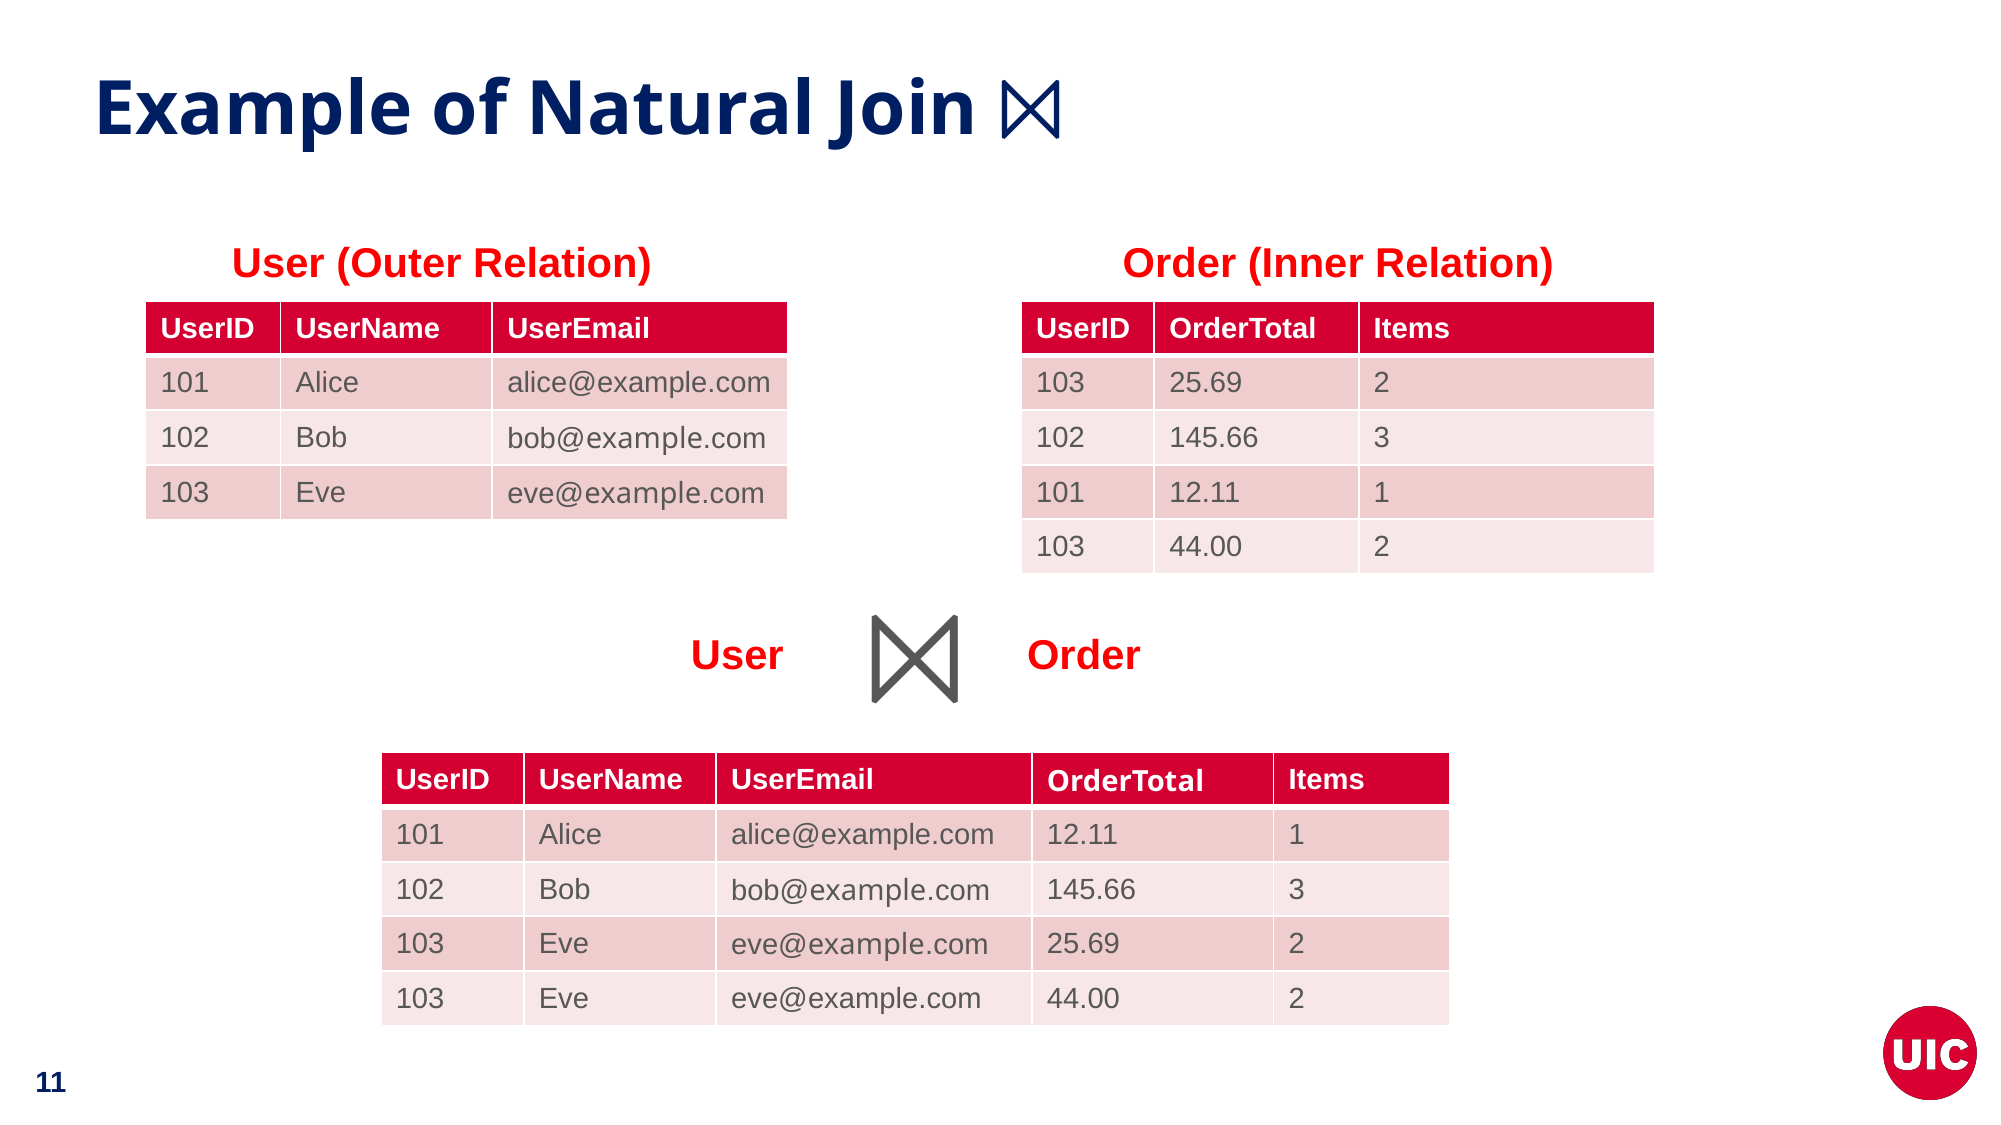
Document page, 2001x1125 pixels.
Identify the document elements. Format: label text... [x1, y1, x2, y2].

table_cell Bob [525, 863, 715, 915]
table_cell 101 [146, 358, 280, 409]
table_header UserName [525, 753, 715, 804]
table_cell 103 [1022, 358, 1153, 409]
table_cell 102 [382, 863, 523, 915]
table_cell bob@example.com [717, 863, 1031, 915]
table_cell Eve [525, 917, 715, 970]
table_cell 103 [382, 917, 523, 970]
table_cell 25.69 [1033, 917, 1273, 970]
table_cell Alice [525, 810, 715, 861]
table_cell alice@example.com [493, 358, 787, 409]
table_cell 3 [1360, 411, 1654, 464]
table_header Items [1274, 753, 1449, 804]
table_cell 102 [146, 411, 280, 464]
table_cell Alice [281, 358, 491, 409]
text_box User [622, 620, 851, 686]
table_cell 145.66 [1033, 863, 1273, 915]
table_cell Eve [525, 972, 715, 1025]
table_cell 12.11 [1033, 810, 1273, 861]
table_cell 3 [1274, 863, 1449, 915]
table_header UserName [281, 302, 491, 353]
table_header UserID [382, 753, 523, 804]
table_cell 2 [1274, 972, 1449, 1025]
table_cell 145.66 [1155, 411, 1358, 464]
table_cell alice@example.com [717, 810, 1031, 861]
table_header UserEmail [717, 753, 1031, 804]
table_header UserID [146, 302, 280, 353]
table_cell 1 [1360, 466, 1654, 518]
picture [1880, 1004, 1980, 1102]
table_header UserID [1022, 302, 1153, 353]
table_cell 103 [382, 972, 523, 1025]
table_cell 2 [1360, 358, 1654, 409]
table_header UserEmail [493, 302, 787, 353]
table_header Items [1360, 302, 1654, 353]
table_cell eve@example.com [493, 466, 787, 519]
text_box Order (Inner Relation) [1015, 228, 1662, 294]
table_header OrderTotal [1033, 753, 1273, 804]
table_cell 103 [146, 466, 280, 519]
title Example of Natural Join ⨝ [93, 70, 1907, 204]
table_cell 25.69 [1155, 358, 1358, 409]
table_cell 2 [1360, 520, 1654, 573]
table_cell Bob [281, 411, 491, 464]
table_cell Eve [281, 466, 491, 519]
table_cell 101 [1022, 466, 1153, 518]
table_cell 12.11 [1155, 466, 1358, 518]
table_cell 44.00 [1033, 972, 1273, 1025]
table_cell 103 [1022, 520, 1153, 573]
table_cell 101 [382, 810, 523, 861]
table_cell bob@example.com [493, 411, 787, 464]
table_cell 1 [1274, 810, 1449, 861]
table_header OrderTotal [1155, 302, 1358, 353]
text_box User (Outer Relation) [119, 228, 765, 293]
table_cell eve@example.com [717, 917, 1031, 970]
table_cell 44.00 [1155, 520, 1358, 573]
text_box ⨝ [851, 576, 952, 727]
table_cell 2 [1274, 917, 1449, 970]
table_cell eve@example.com [717, 972, 1031, 1025]
table_cell 102 [1022, 411, 1153, 464]
text_box Order [967, 620, 1201, 686]
